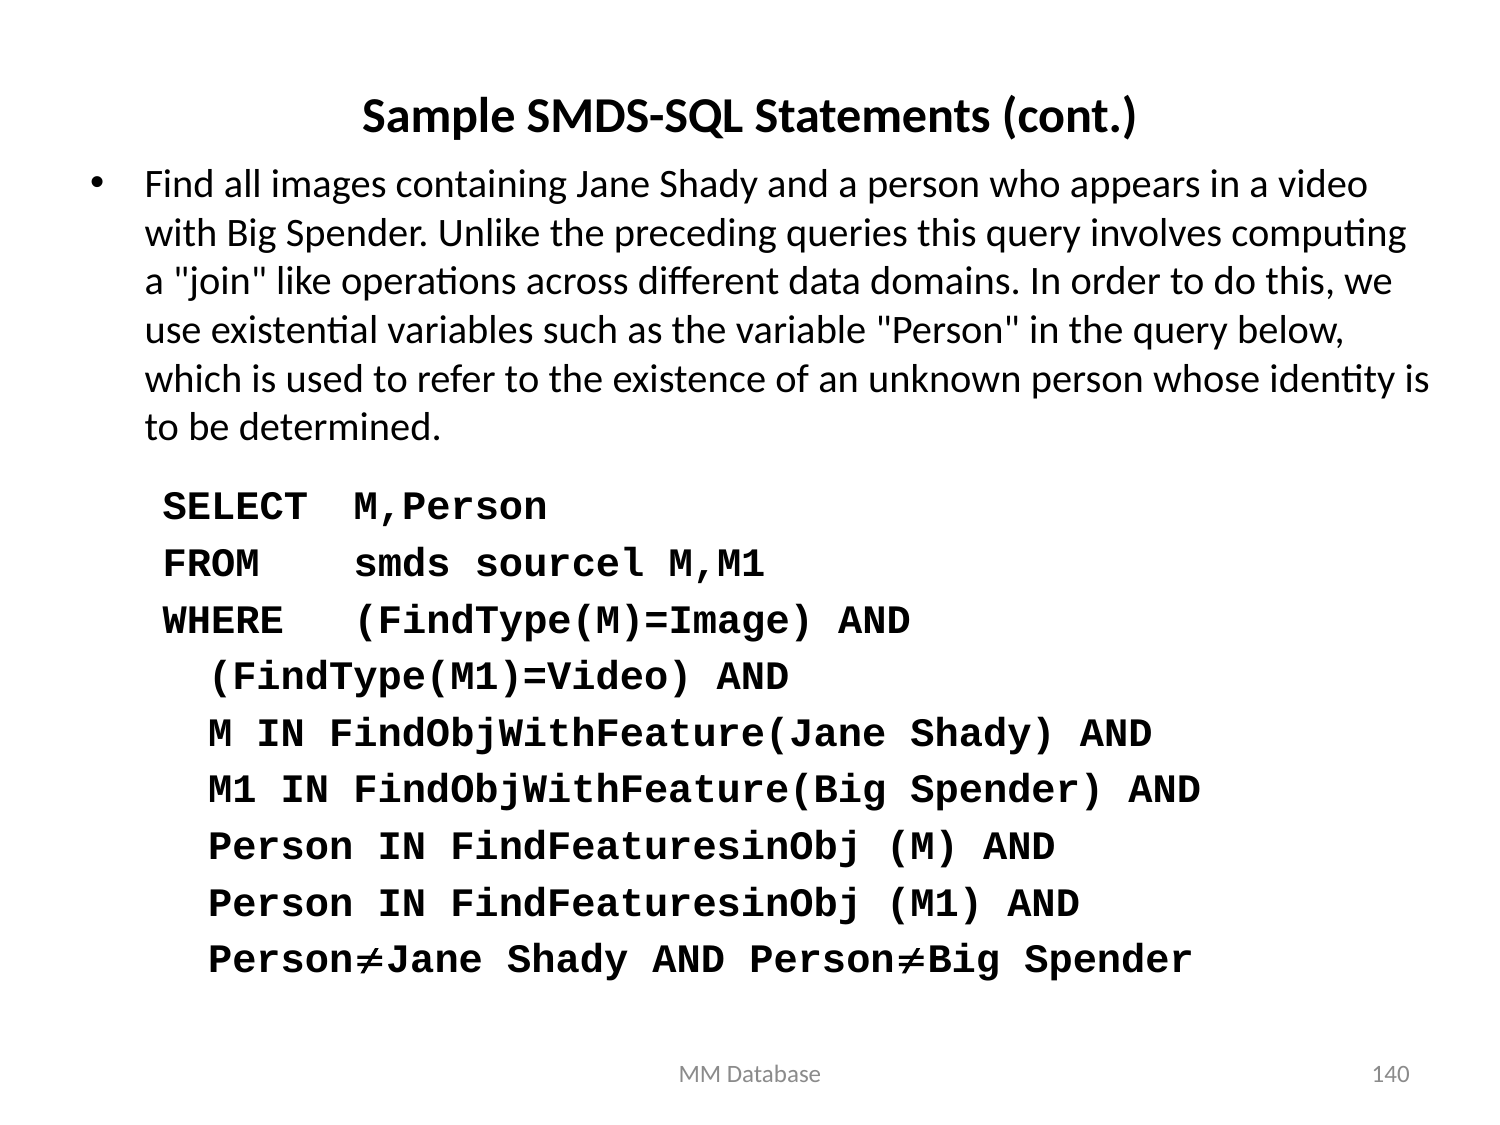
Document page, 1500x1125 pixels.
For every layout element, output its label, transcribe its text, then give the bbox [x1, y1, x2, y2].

list Find all images containing Jane Shady and a person who appears in a video with Big Spender. Unlike the preceding queries this query involves computing a "join" like operations across different data domains. In order to do this, we use existential variables such as the variable "Person" in the query below, which is used to refer to the existence of an unknown person whose identity is to be determined. SELECT M,Person FROM smds sourcel M,M1 WHERE (FindType(M)=Image) AND (FindType(M1)=Video) AND M IN FindObjWithFeature(Jane Shady) AND M1 IN FindObjWithFeature(Big Spender) AND Person IN FindFeaturesinObj (M) AND Person IN FindFeaturesinObj (M1) AND PersonJane Shady AND PersonBig Spender [75, 149, 1450, 1000]
title Sample SMDS-SQL Statements (cont.) [112, 75, 1388, 149]
slide_number 140 [1074, 1042, 1425, 1103]
footer MM Database [512, 1042, 988, 1103]
